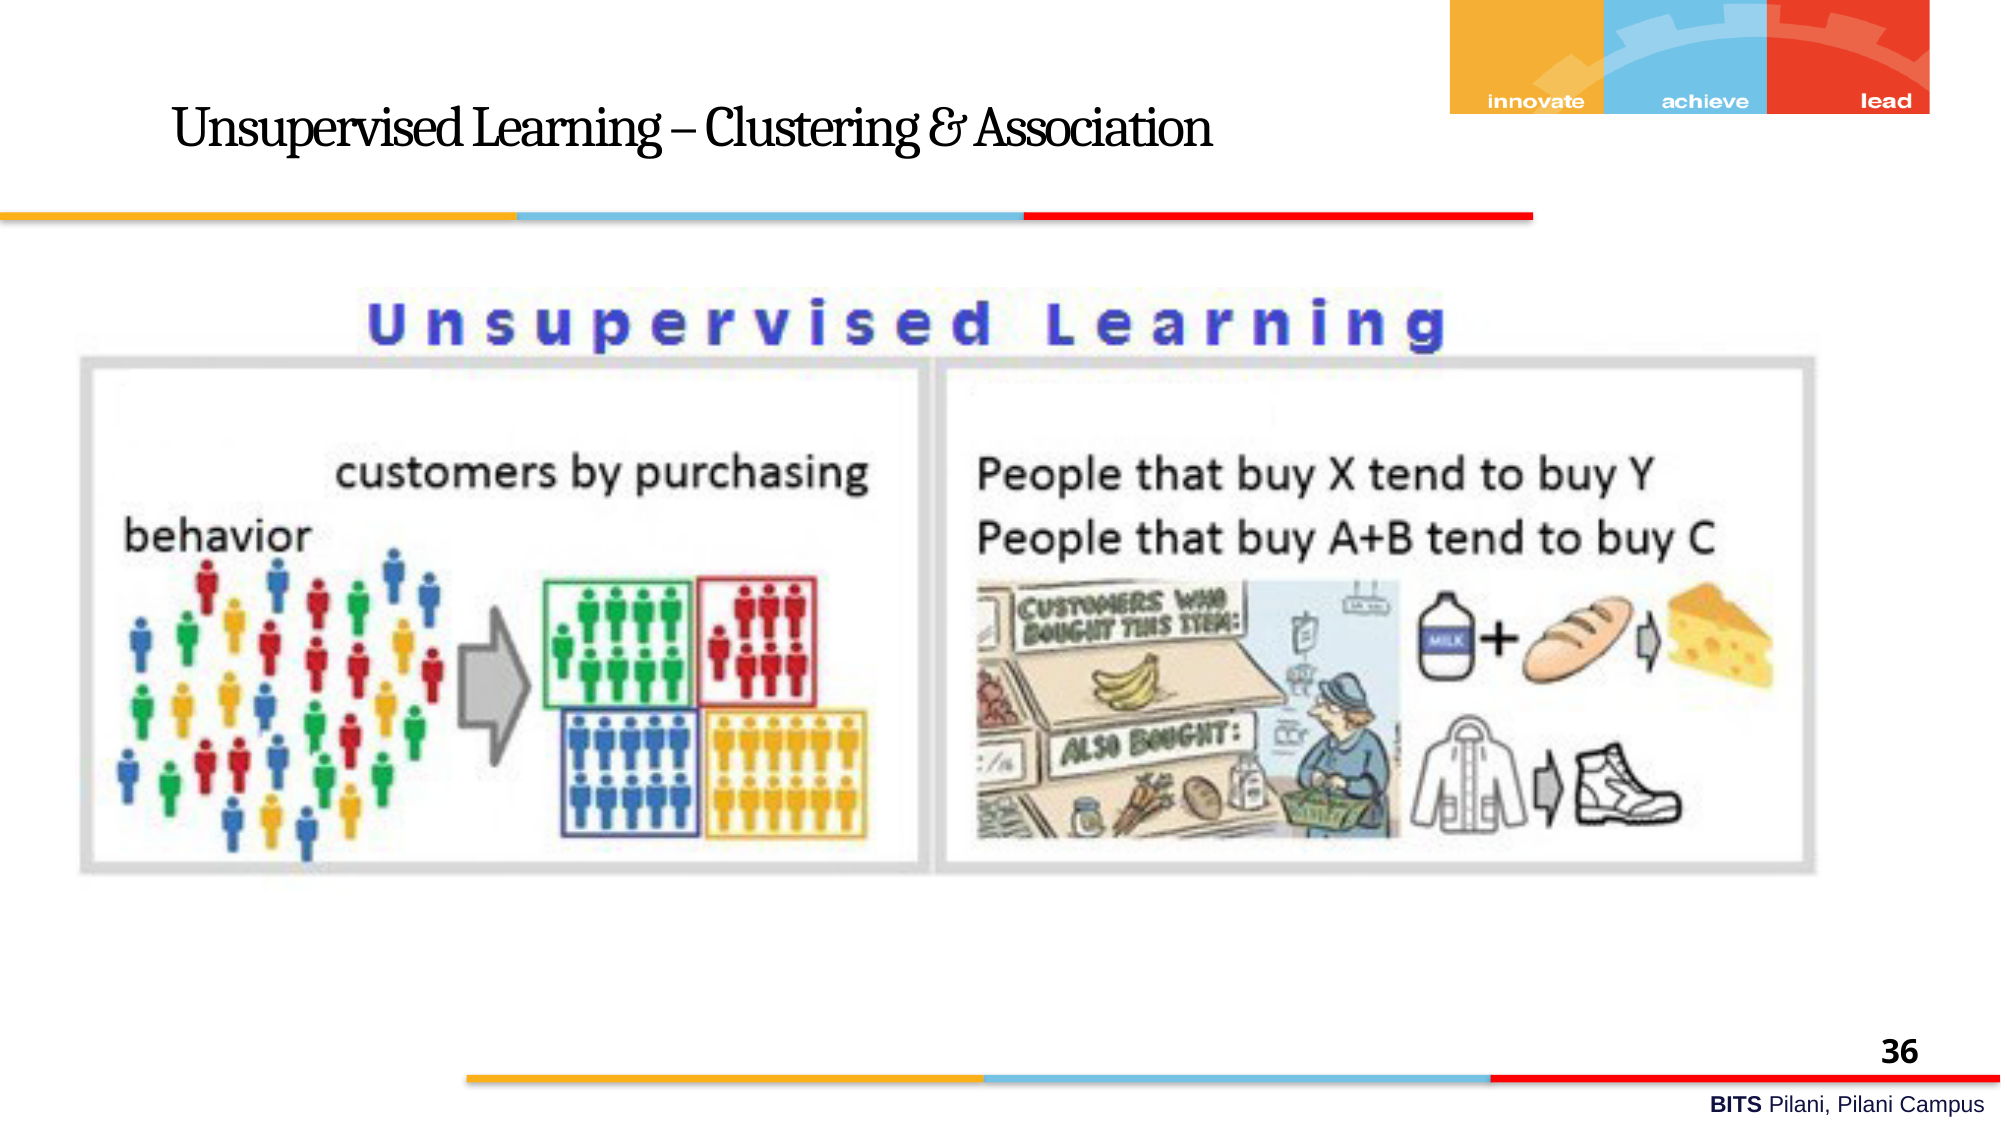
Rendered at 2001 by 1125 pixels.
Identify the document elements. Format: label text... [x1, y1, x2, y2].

slide_number 36 [1866, 1023, 2000, 1072]
picture [1449, 0, 1930, 114]
picture [74, 287, 1833, 893]
title Unsupervised Learning – Clustering & Association [137, 19, 1593, 222]
